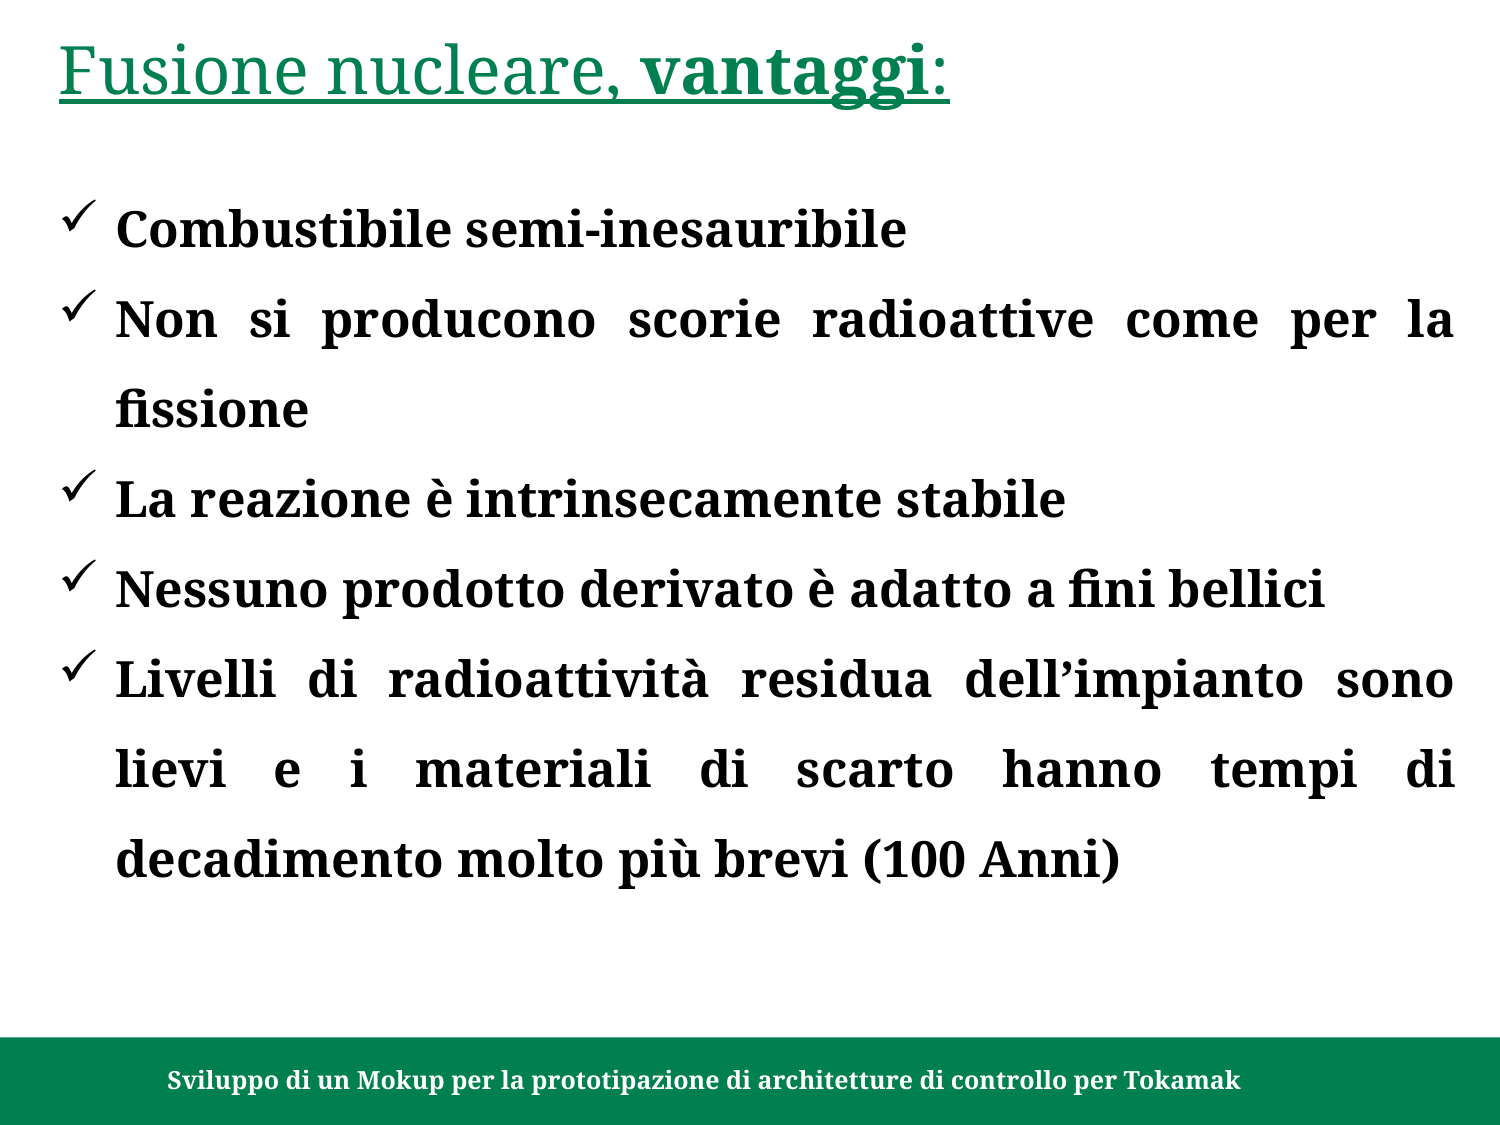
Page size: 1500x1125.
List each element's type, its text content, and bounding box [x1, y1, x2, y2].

text_box 15/10/2021 Sviluppo di un Mokup per la prototipazione di architetture di controllo per Tokamak Pagina 18 [0, 1037, 1500, 1125]
text_box Combustibile semi-inesauribile Non si producono scorie radioattive come per la fissione La reazione è intrinsecamente stabile Nessuno prodotto derivato è adatto a fini bellici Livelli di radioattività residua dell’impianto sono lievi e i materiali di scarto hanno tempi di decadimento molto più brevi (100 Anni) [44, 159, 1471, 895]
text_box Fusione nucleare, vantaggi: [44, 20, 1471, 115]
text_box [725, 537, 775, 588]
